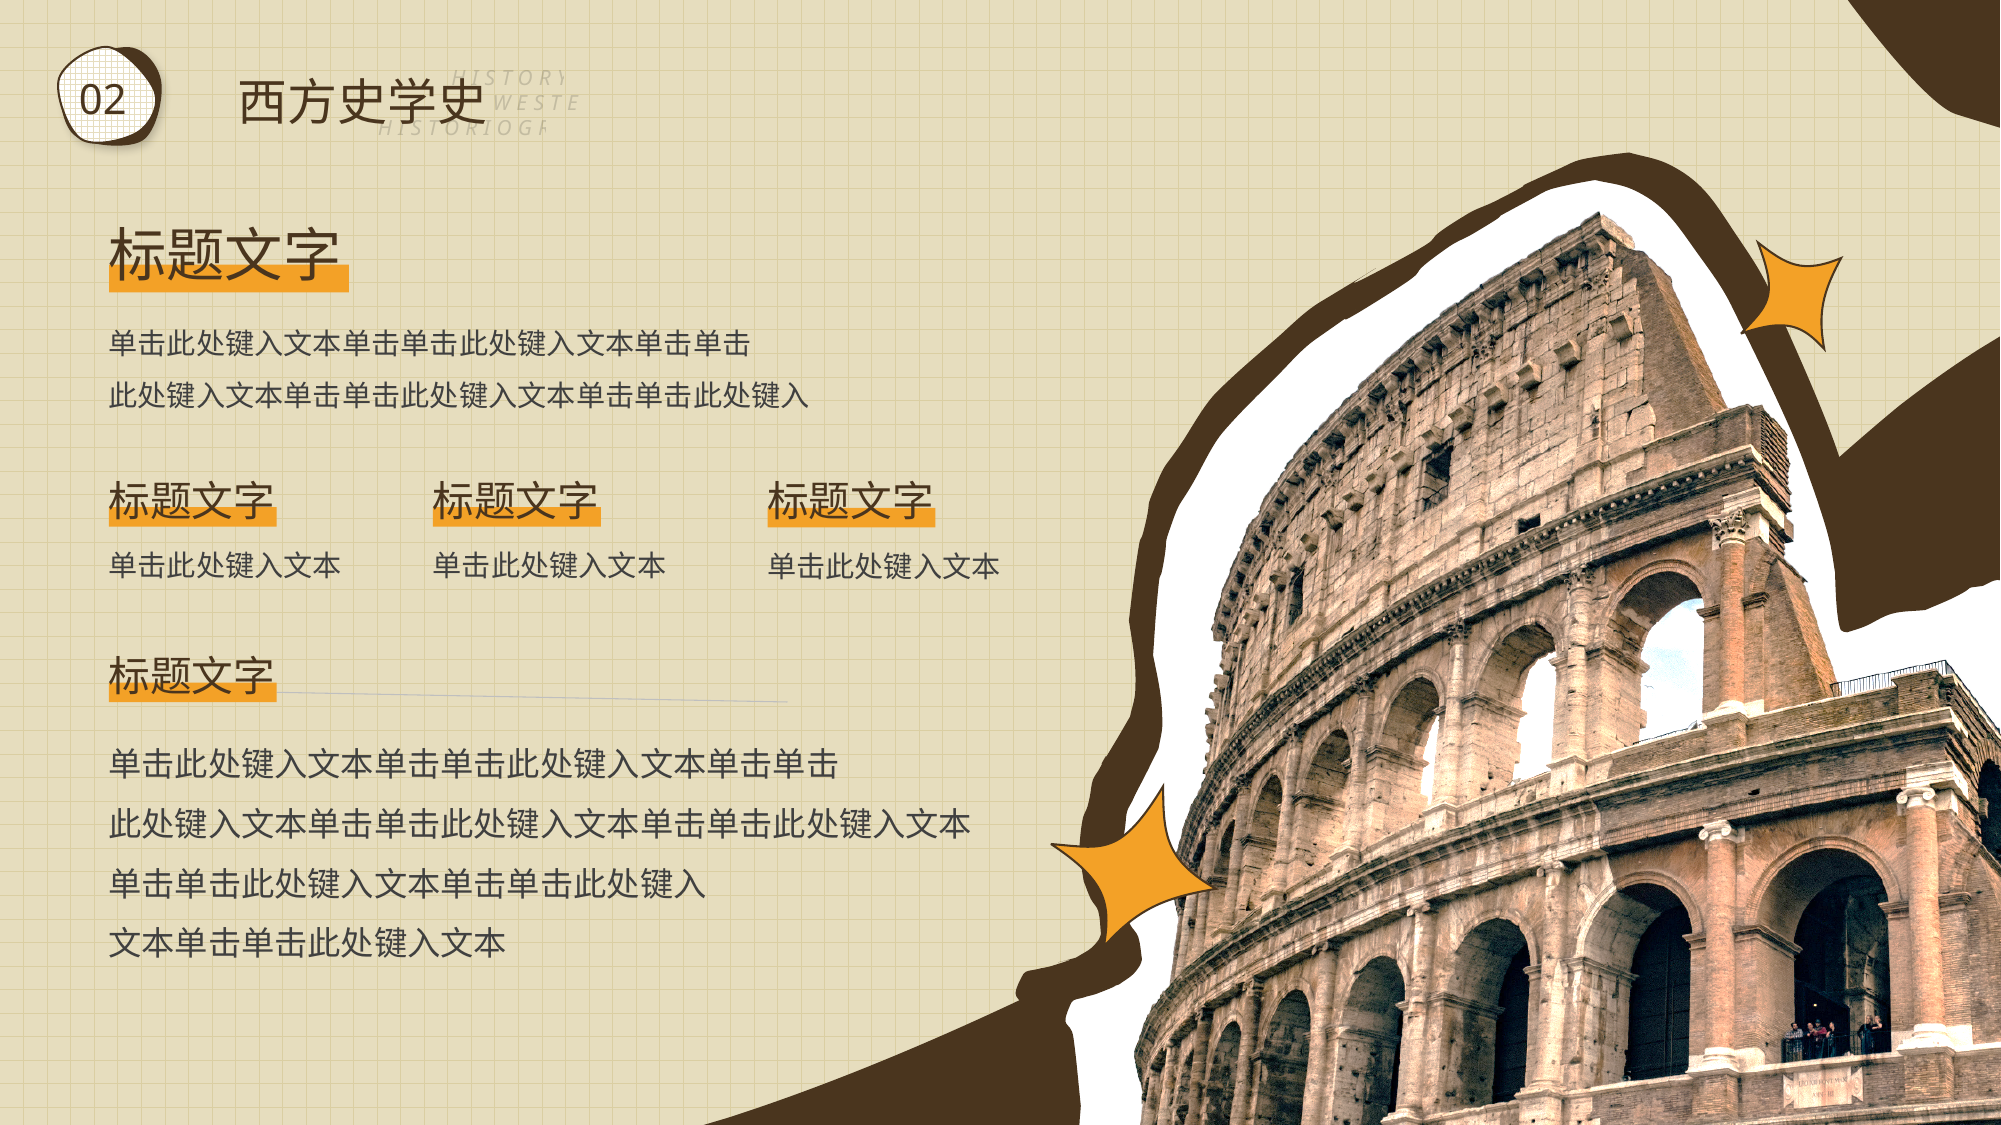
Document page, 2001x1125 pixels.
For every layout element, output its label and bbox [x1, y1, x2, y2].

text_box [0, 0, 2000, 1125]
text_box [1846, 0, 2000, 129]
text_box [108, 649, 1000, 959]
text_box [108, 474, 1032, 584]
text_box [1033, 148, 2000, 1125]
text_box [52, 49, 638, 149]
text_box [108, 217, 844, 408]
text_box [703, 999, 1027, 1125]
